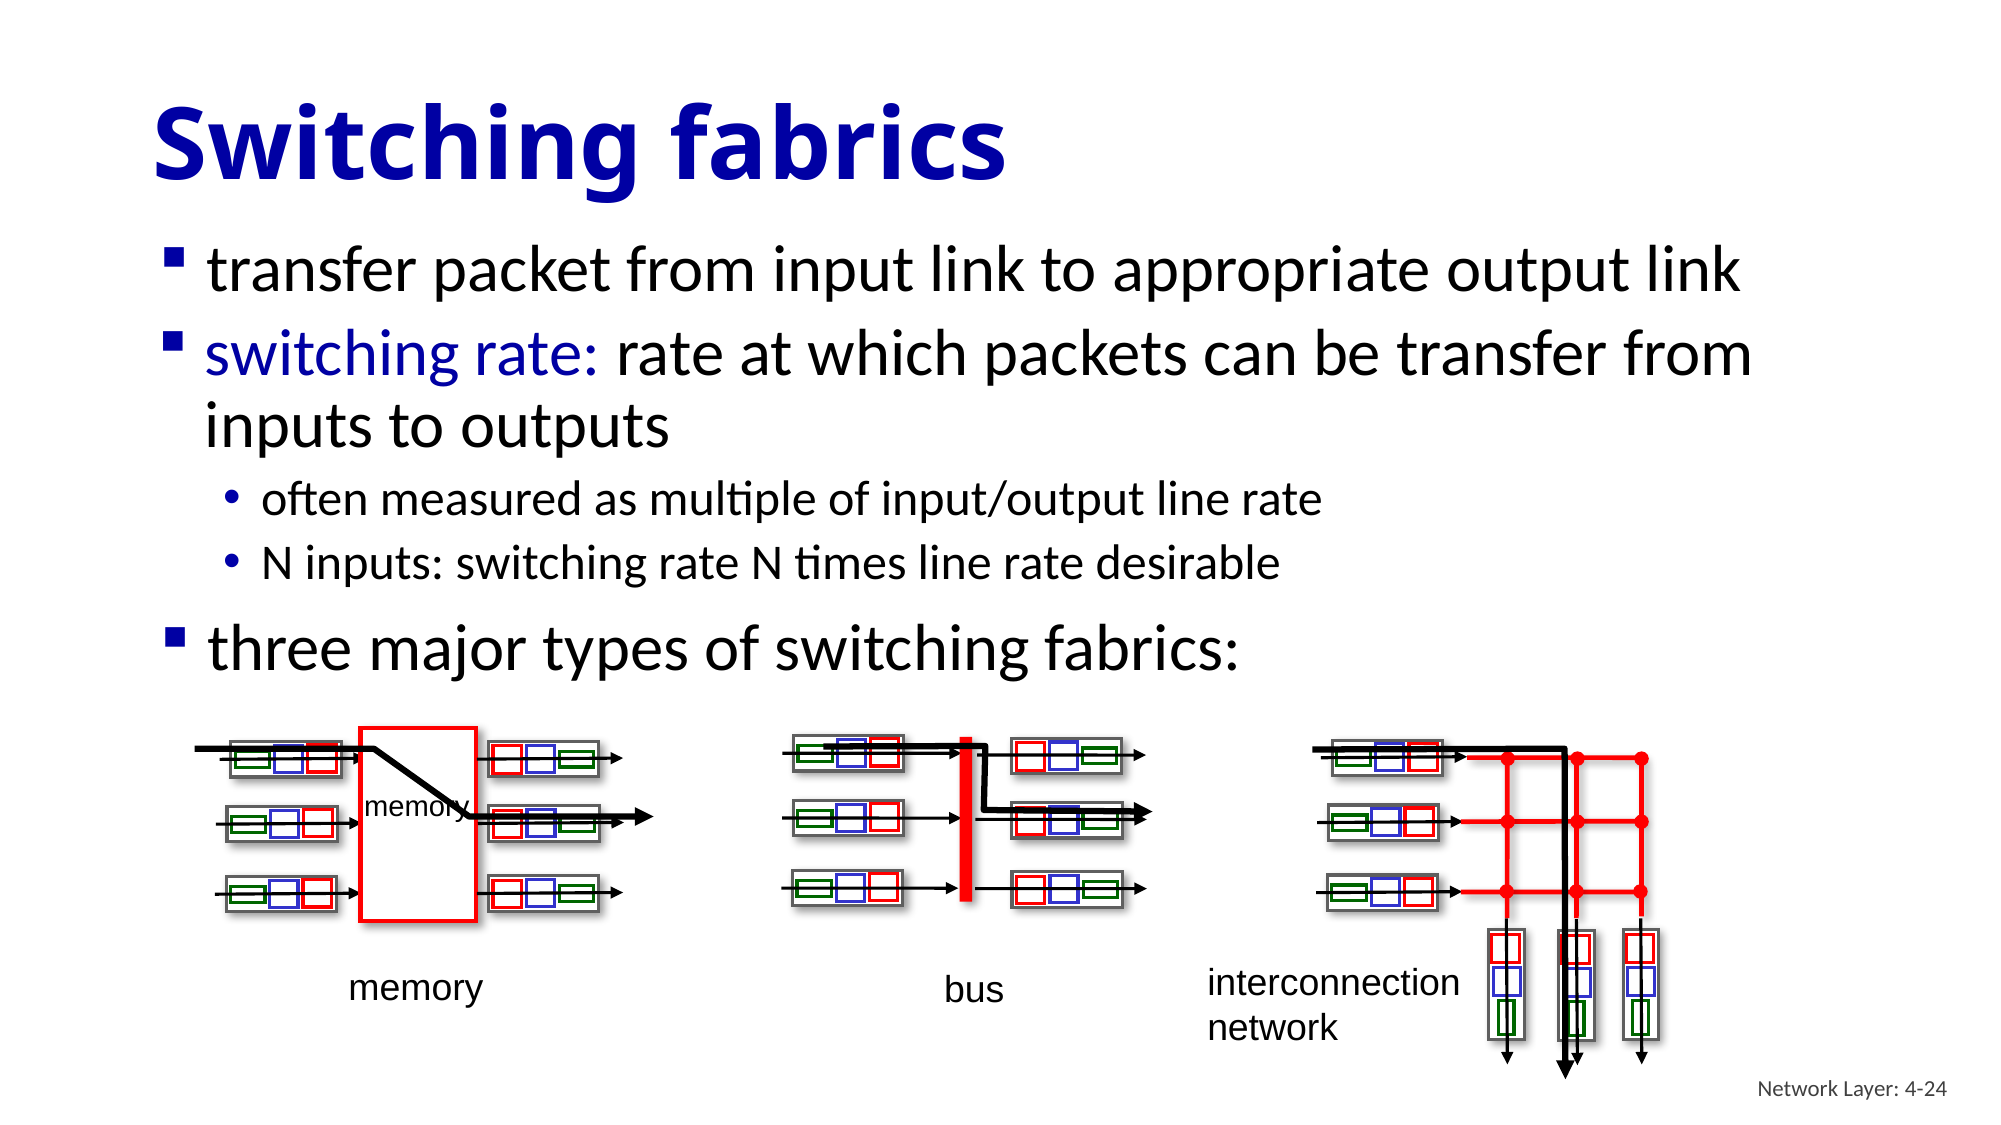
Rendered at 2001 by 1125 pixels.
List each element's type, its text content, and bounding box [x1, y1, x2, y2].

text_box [782, 800, 962, 836]
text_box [1190, 740, 1659, 1080]
text_box switching rate: rate at which packets can be transfer from inputs to outputs often measured as multiple of input/output line rate N inputs: switching rate N times line rate desirable [132, 309, 1943, 691]
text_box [975, 802, 1147, 839]
title Switching fabrics [137, 74, 1863, 221]
slide_number Network Layer: 4-24 [1512, 1056, 1963, 1117]
list transfer packet from input link to appropriate output link [133, 226, 1944, 331]
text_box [975, 871, 1147, 908]
text_box three major types of switching fabrics: [134, 605, 1945, 713]
text_box [1147, 808, 1153, 815]
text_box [782, 735, 962, 771]
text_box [194, 728, 654, 1016]
text_box bus [929, 957, 1020, 1017]
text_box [976, 738, 1146, 774]
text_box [781, 870, 959, 906]
text_box [947, 745, 1105, 802]
